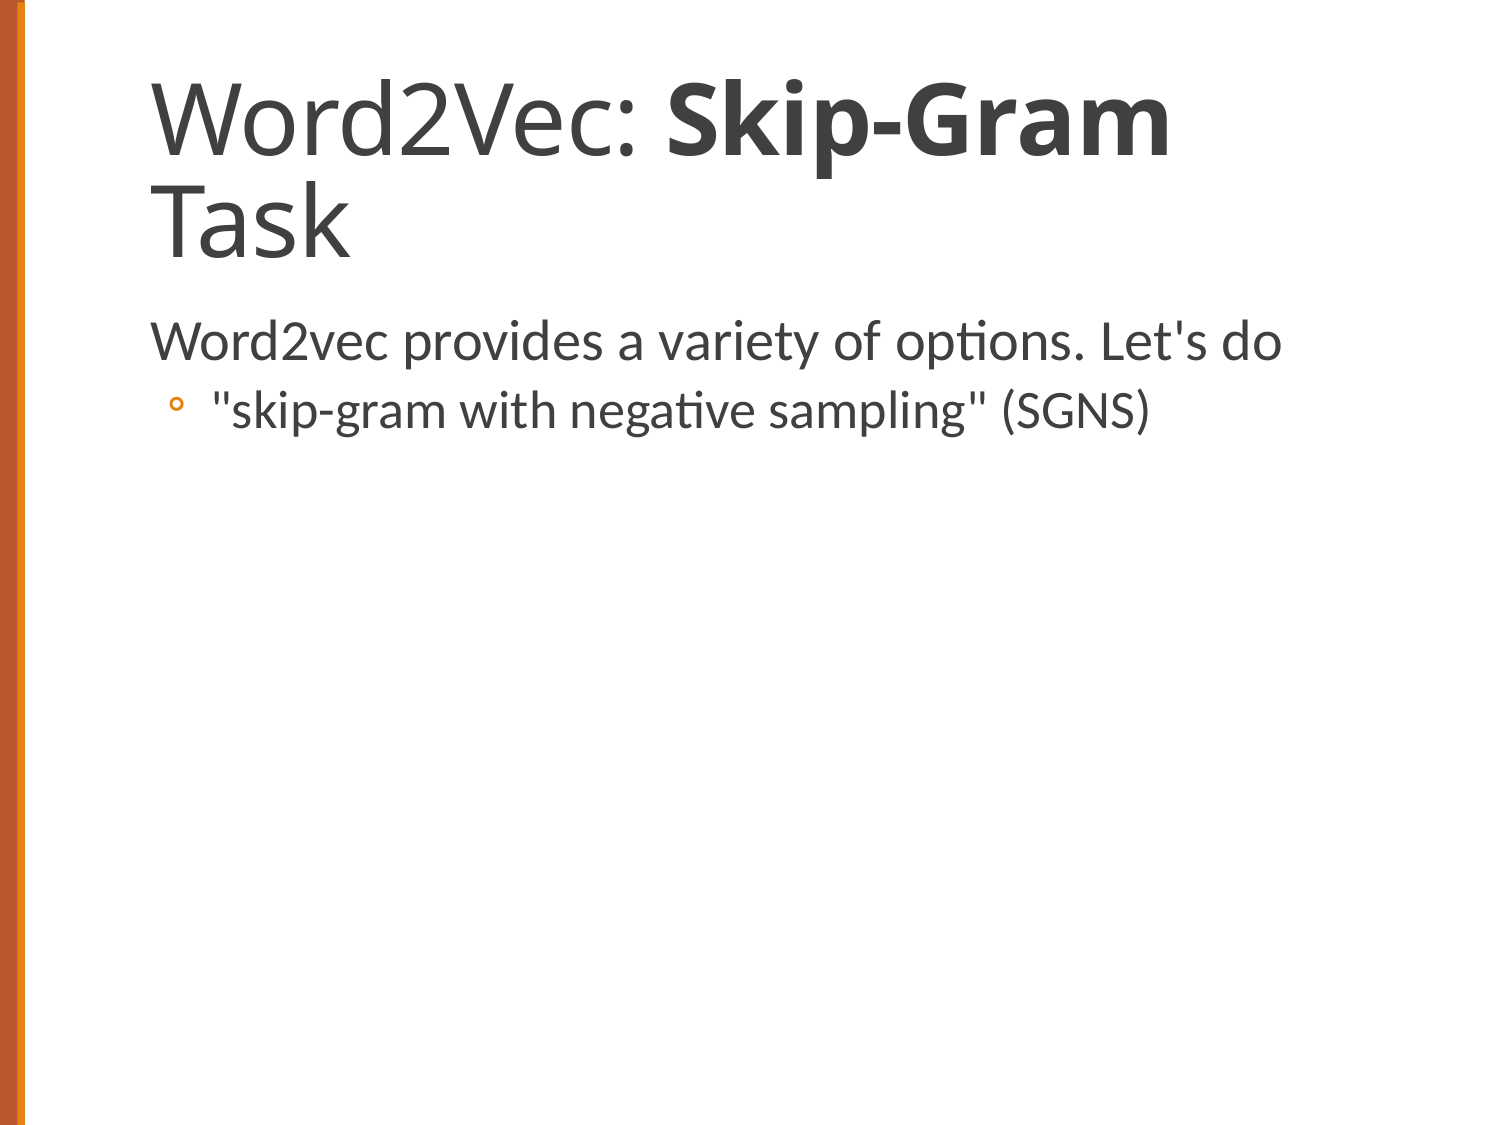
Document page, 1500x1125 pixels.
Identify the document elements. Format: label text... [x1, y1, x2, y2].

title Word2Vec: Skip-Gram Task [135, 47, 1373, 285]
list Word2vec provides a variety of options. Let's do "skip-gram with negative sampling" (SGNS) [135, 302, 1373, 963]
